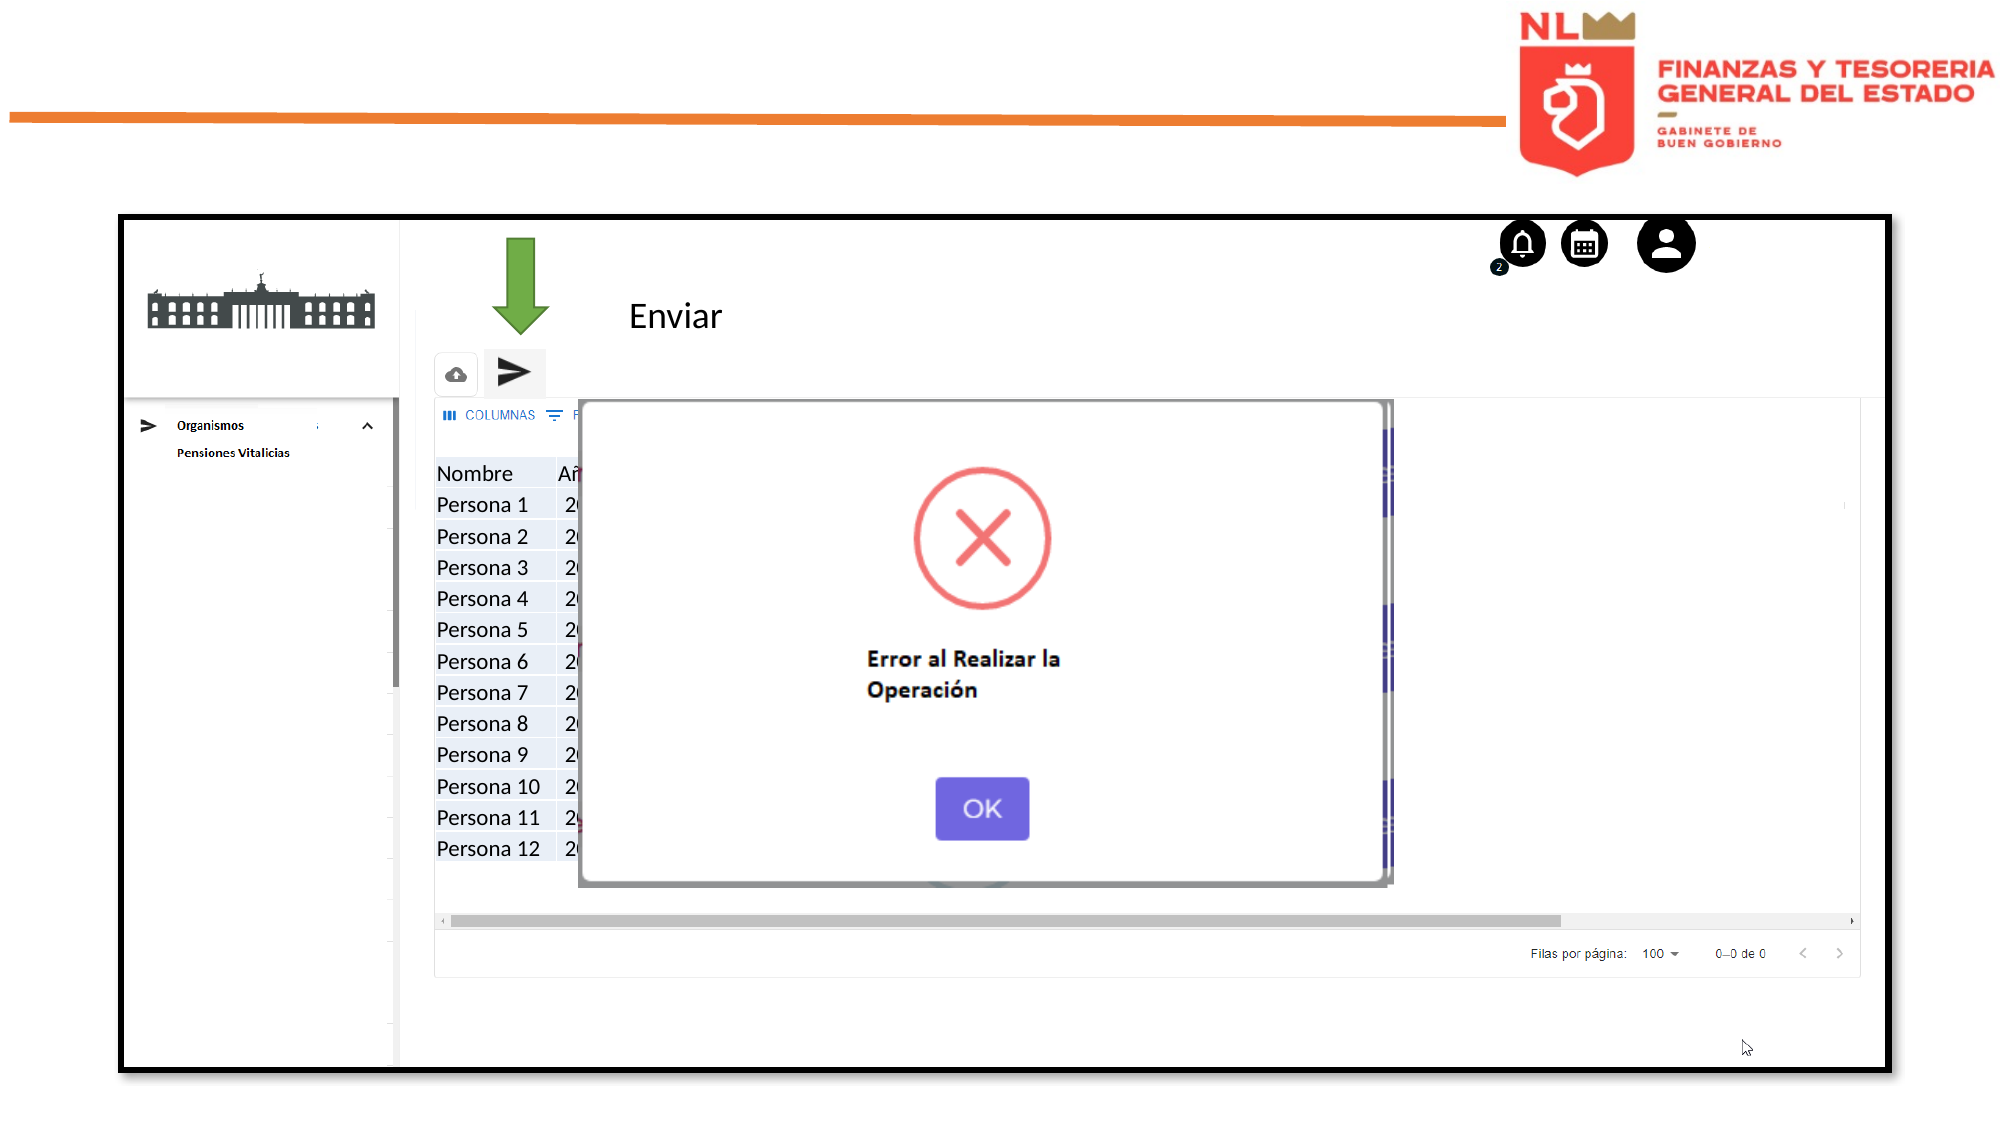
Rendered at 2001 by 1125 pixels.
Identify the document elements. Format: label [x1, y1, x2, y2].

text_box [9, 117, 1506, 123]
picture [1506, 1, 2000, 184]
picture [123, 219, 1886, 1067]
